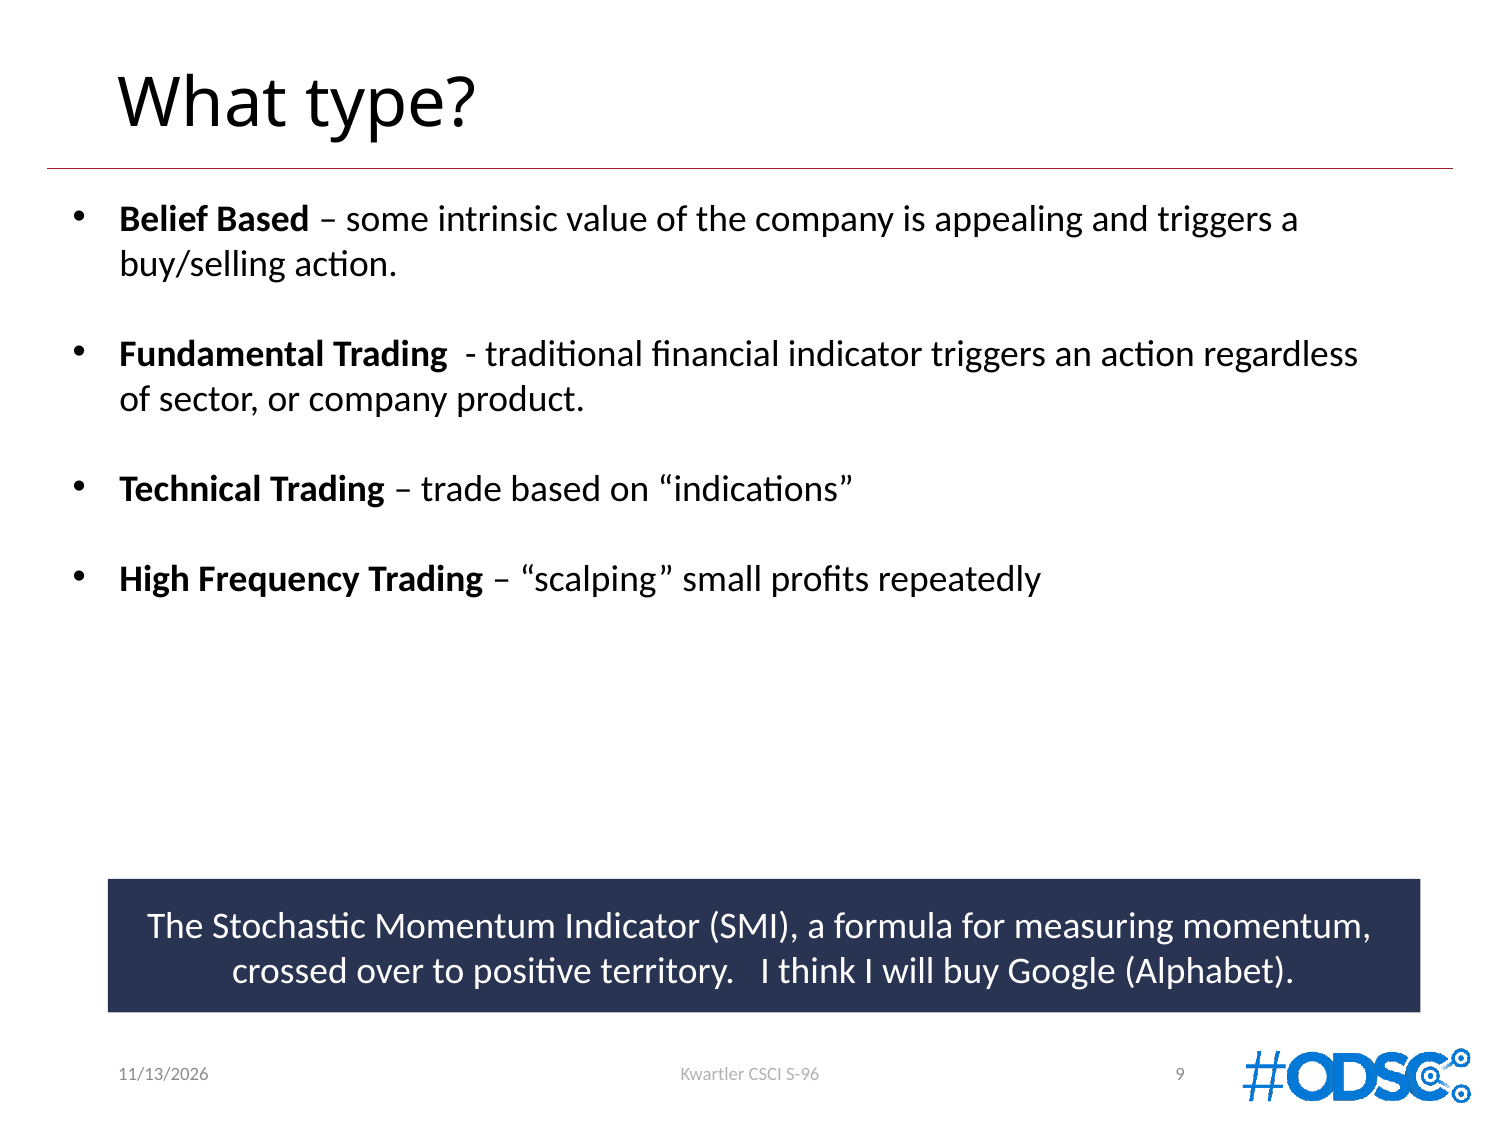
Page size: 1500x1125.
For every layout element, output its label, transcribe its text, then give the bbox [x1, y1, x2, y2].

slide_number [103, 1042, 441, 1103]
footer Kwartler CSCI S-96 [496, 1042, 1004, 1103]
text_box Belief Based – some intrinsic value of the company is appealing and triggers a buy/selling action. Fundamental Trading - traditional financial indicator triggers an action regardless of sector, or company product. Technical Trading – trade based on “indications” High Frequency Trading – “scalping” small profits repeatedly [57, 186, 1390, 606]
text_box The Stochastic Momentum Indicator (SMI), a formula for measuring momentum, crossed over to positive territory. I think I will buy Google (Alphabet). [107, 878, 1421, 1013]
slide_number 9 [1059, 1042, 1200, 1103]
title What type? [103, 59, 1397, 157]
picture [1225, 1038, 1480, 1116]
